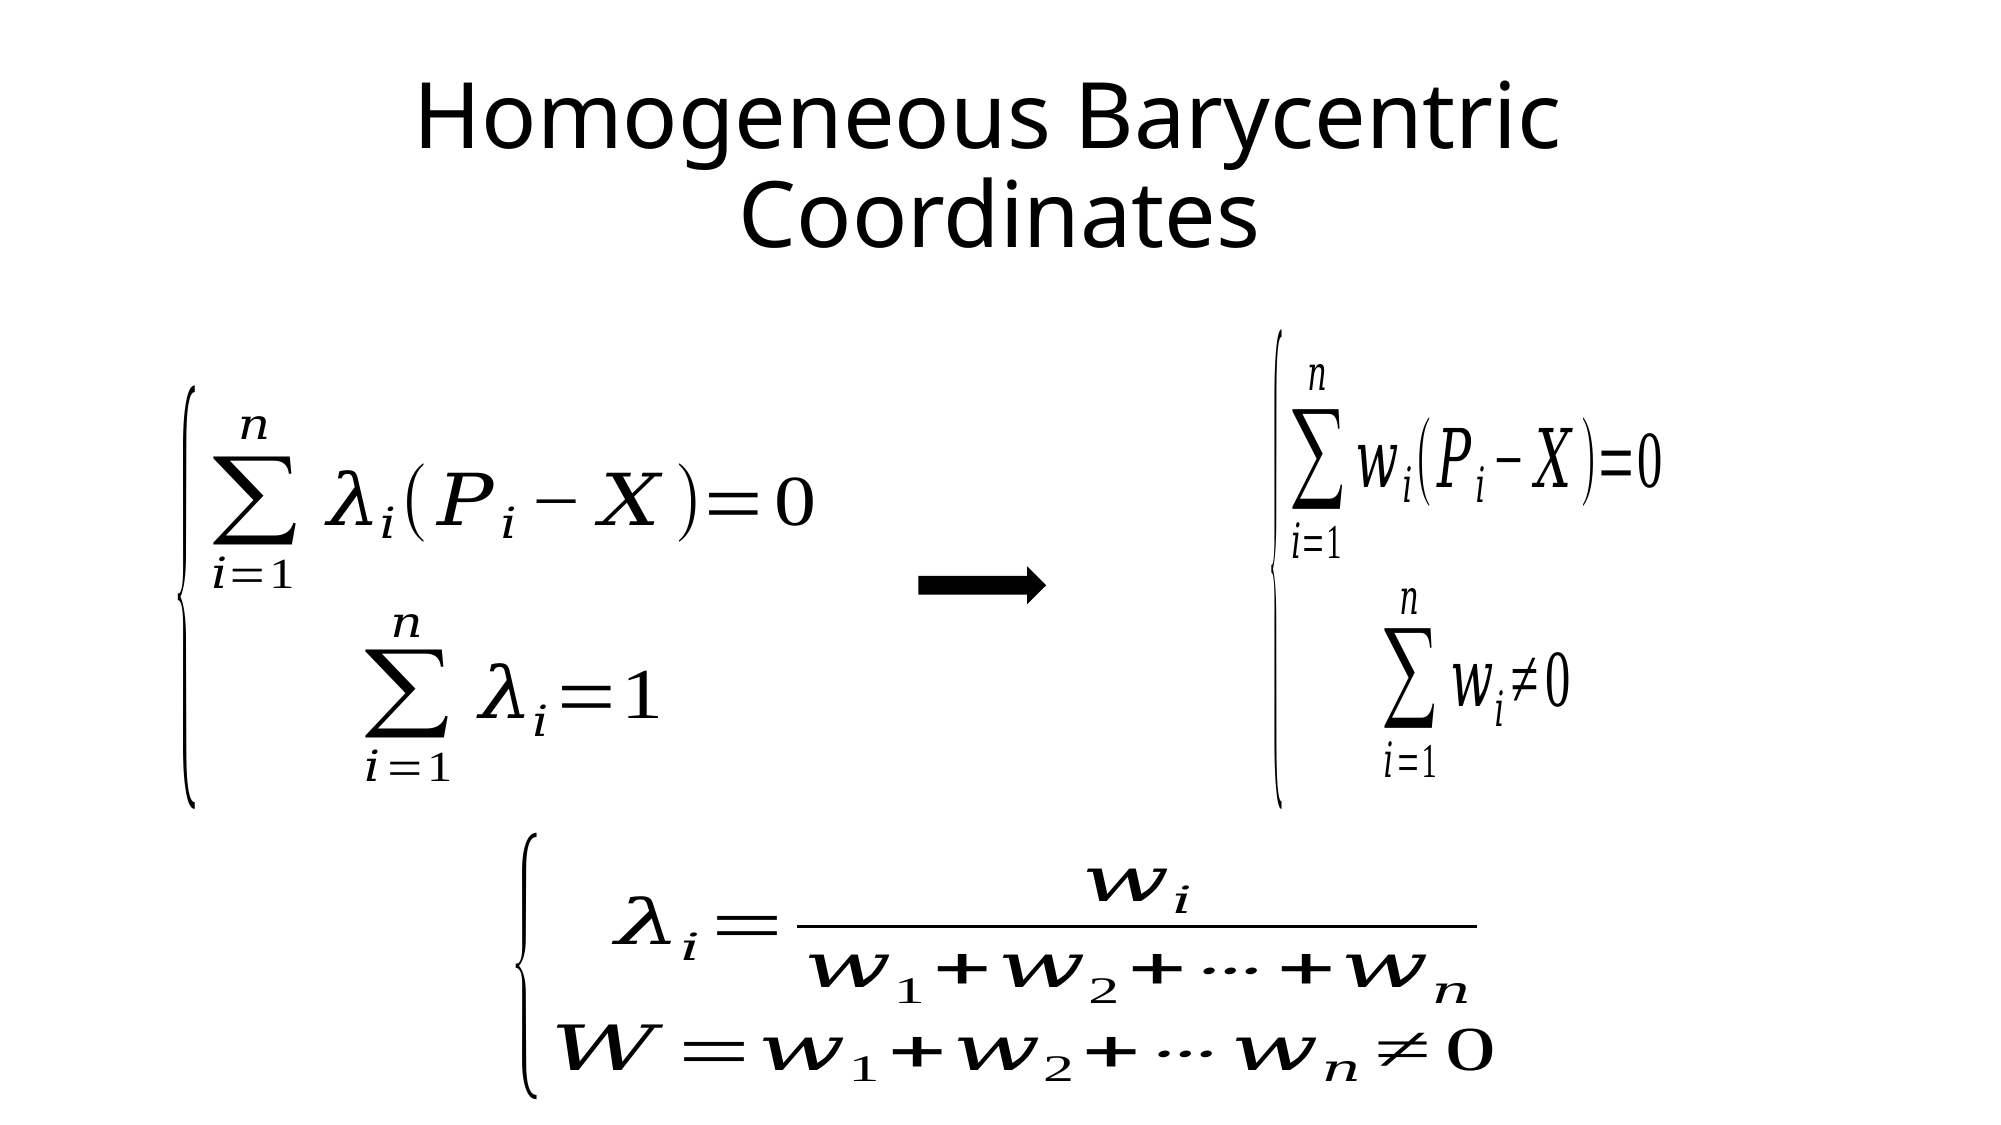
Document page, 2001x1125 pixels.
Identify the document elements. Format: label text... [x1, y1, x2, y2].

text_box [918, 566, 1047, 605]
title Homogeneous Barycentric Coordinates [137, 59, 1863, 278]
